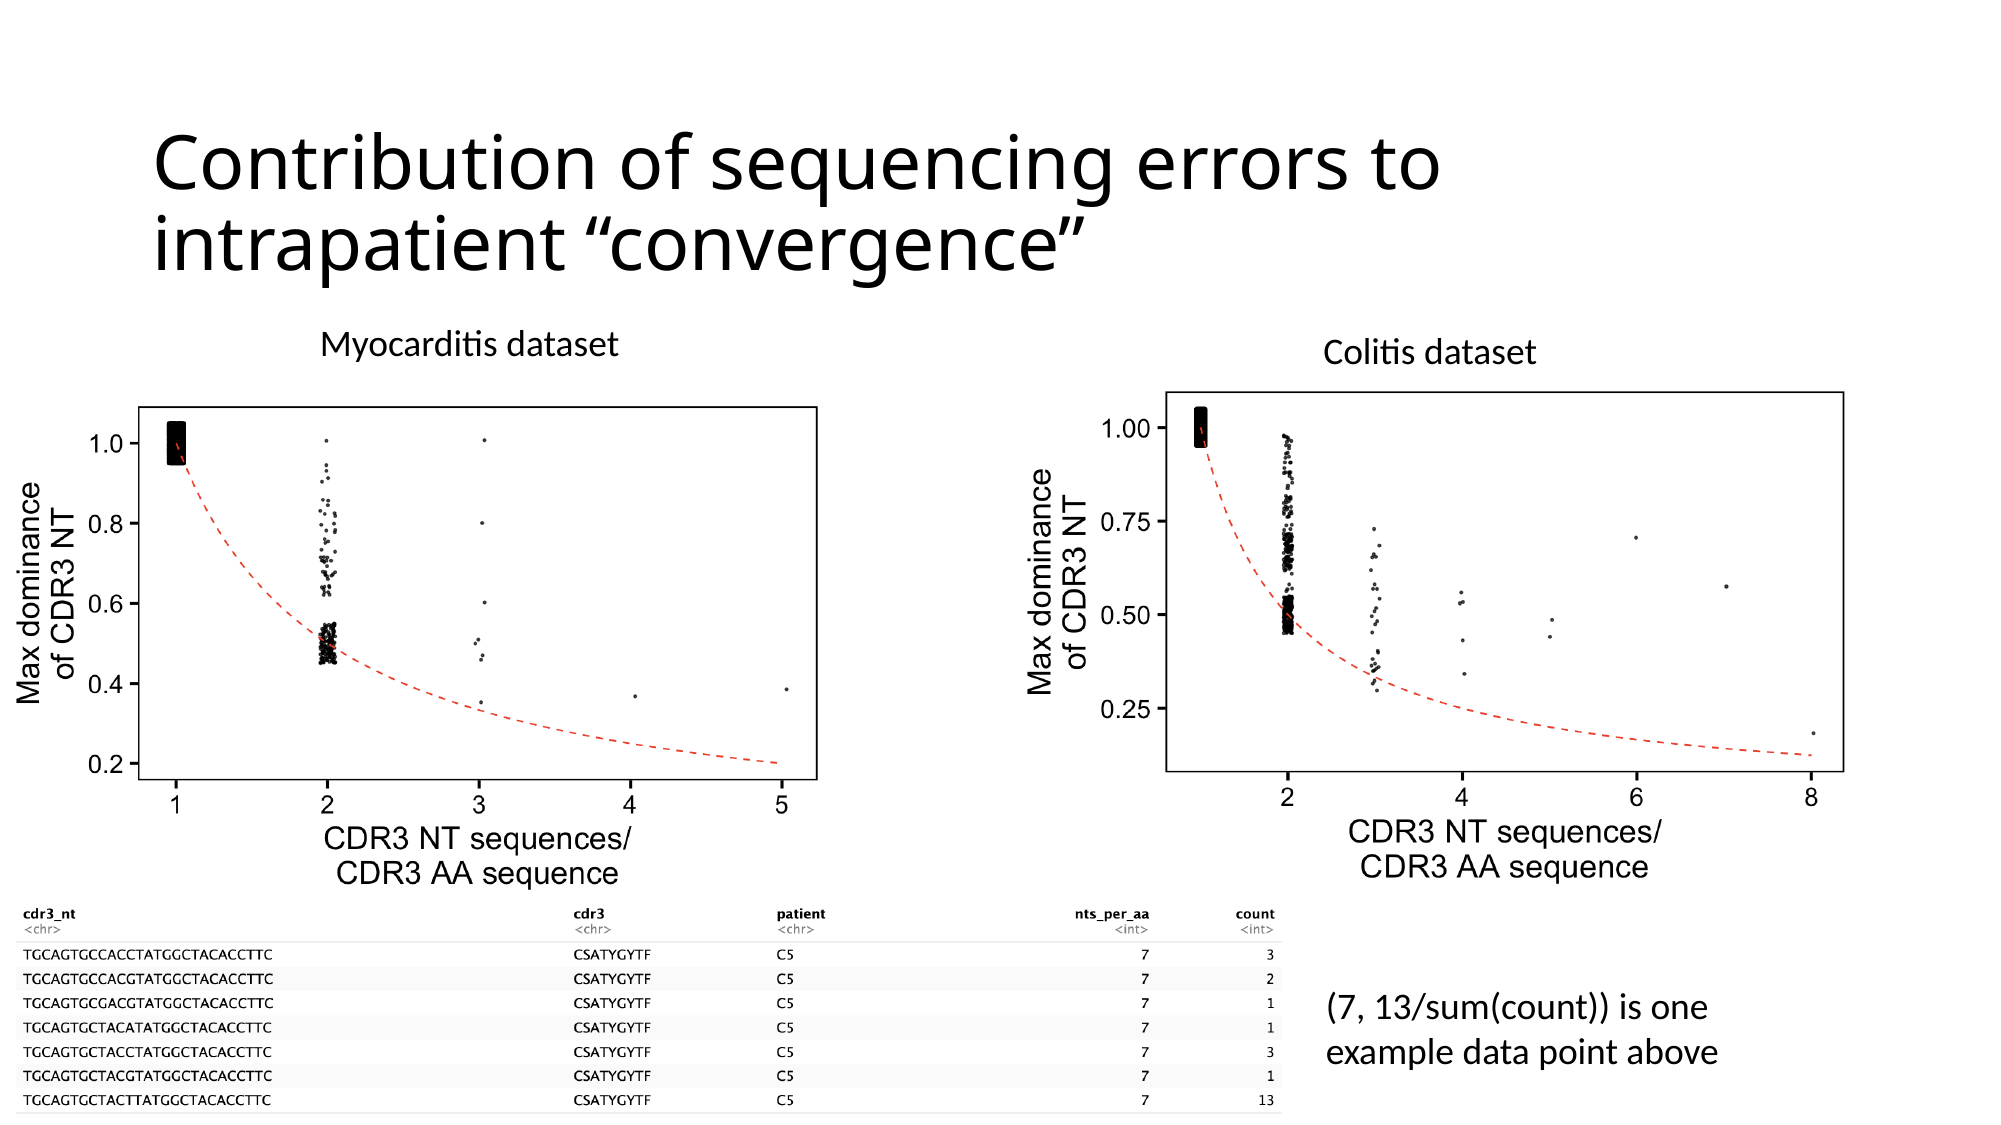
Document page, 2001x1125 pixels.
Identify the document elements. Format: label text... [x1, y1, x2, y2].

text_box (7, 13/sum(count)) is one example data point above [1311, 974, 1735, 1080]
title Contribution of sequencing errors to intrapatient “convergence” [137, 97, 1863, 315]
text_box Myocarditis dataset [304, 311, 682, 371]
picture [0, 380, 1862, 1125]
text_box Colitis dataset [1308, 319, 1686, 380]
